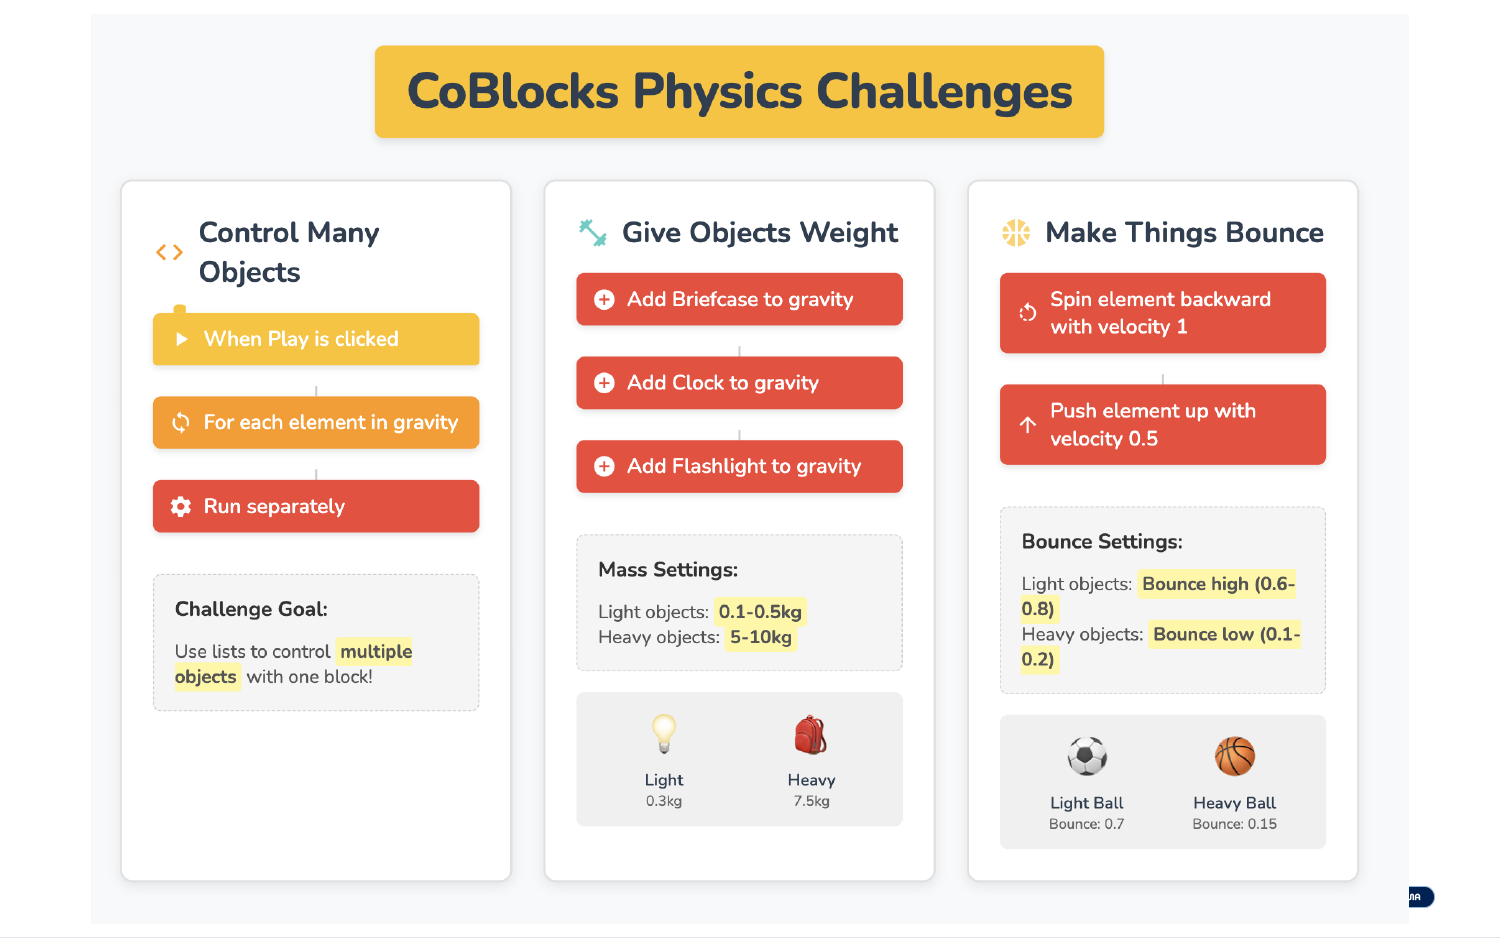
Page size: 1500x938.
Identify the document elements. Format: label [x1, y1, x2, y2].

picture [91, 13, 1439, 924]
